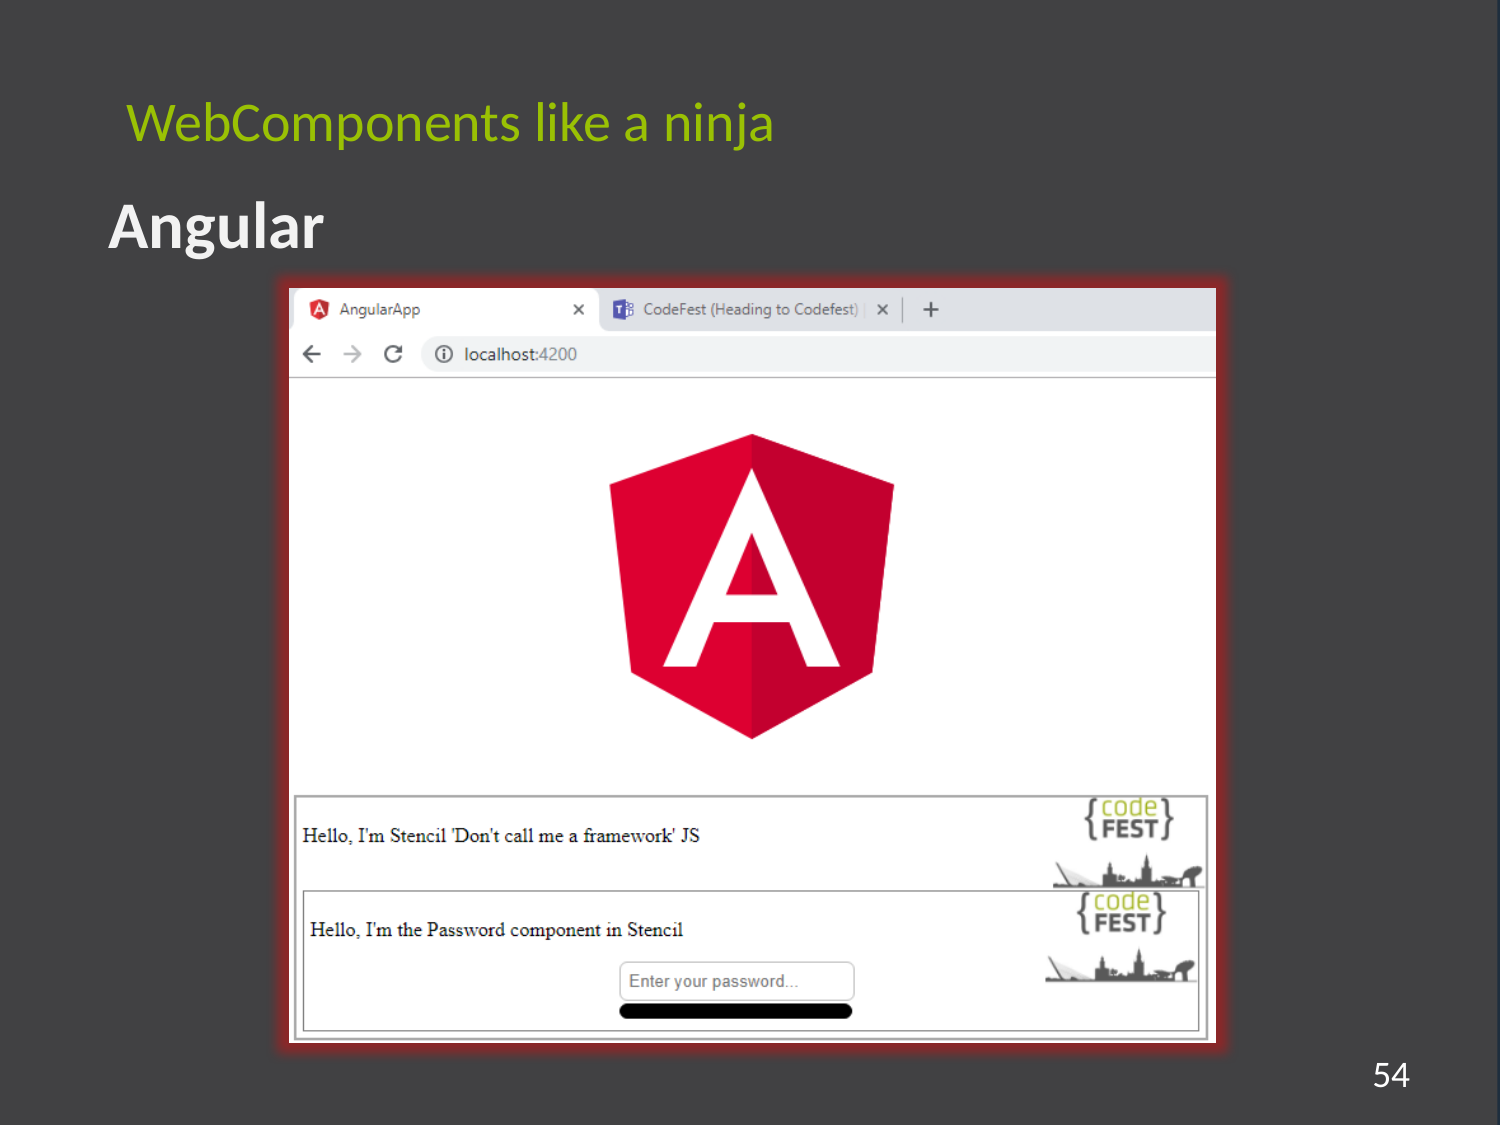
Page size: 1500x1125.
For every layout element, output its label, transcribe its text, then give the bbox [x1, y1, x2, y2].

text_box 54 [1281, 1042, 1425, 1103]
picture [288, 288, 1216, 1043]
text_box Angular [64, 174, 1378, 978]
text_box [17, 168, 1331, 972]
list WebComponents like a ninja [112, 78, 1069, 161]
